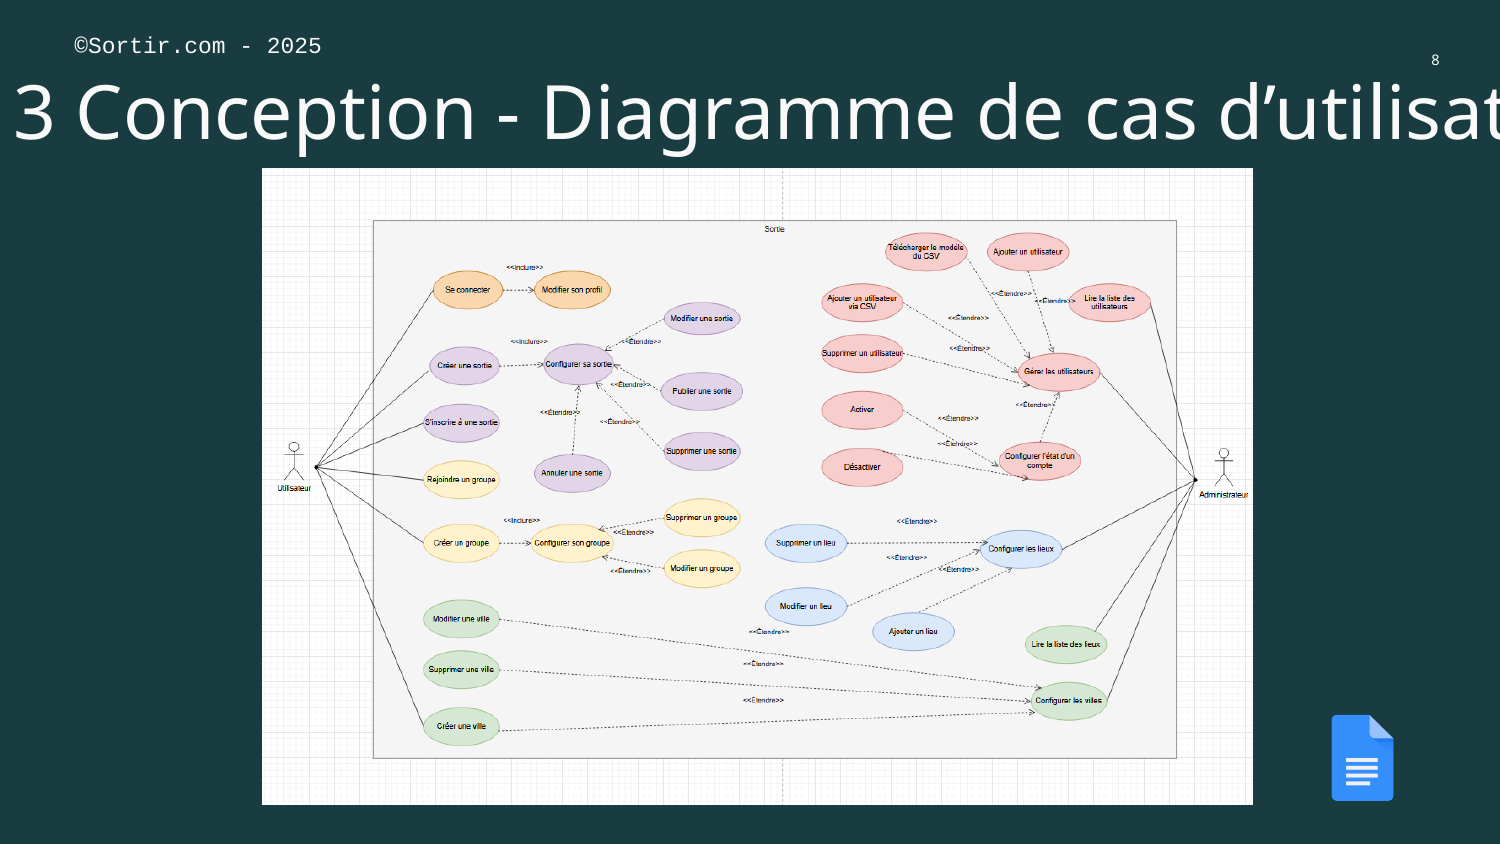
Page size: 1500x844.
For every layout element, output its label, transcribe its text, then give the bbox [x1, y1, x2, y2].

title 3 Conception - Diagramme de cas d’utilisation [13, 74, 1500, 169]
picture [1305, 713, 1428, 805]
slide_number ‹#› [1349, 35, 1440, 75]
picture [262, 167, 1254, 805]
text_box ©Sortir.com - 2025 [59, 16, 552, 72]
